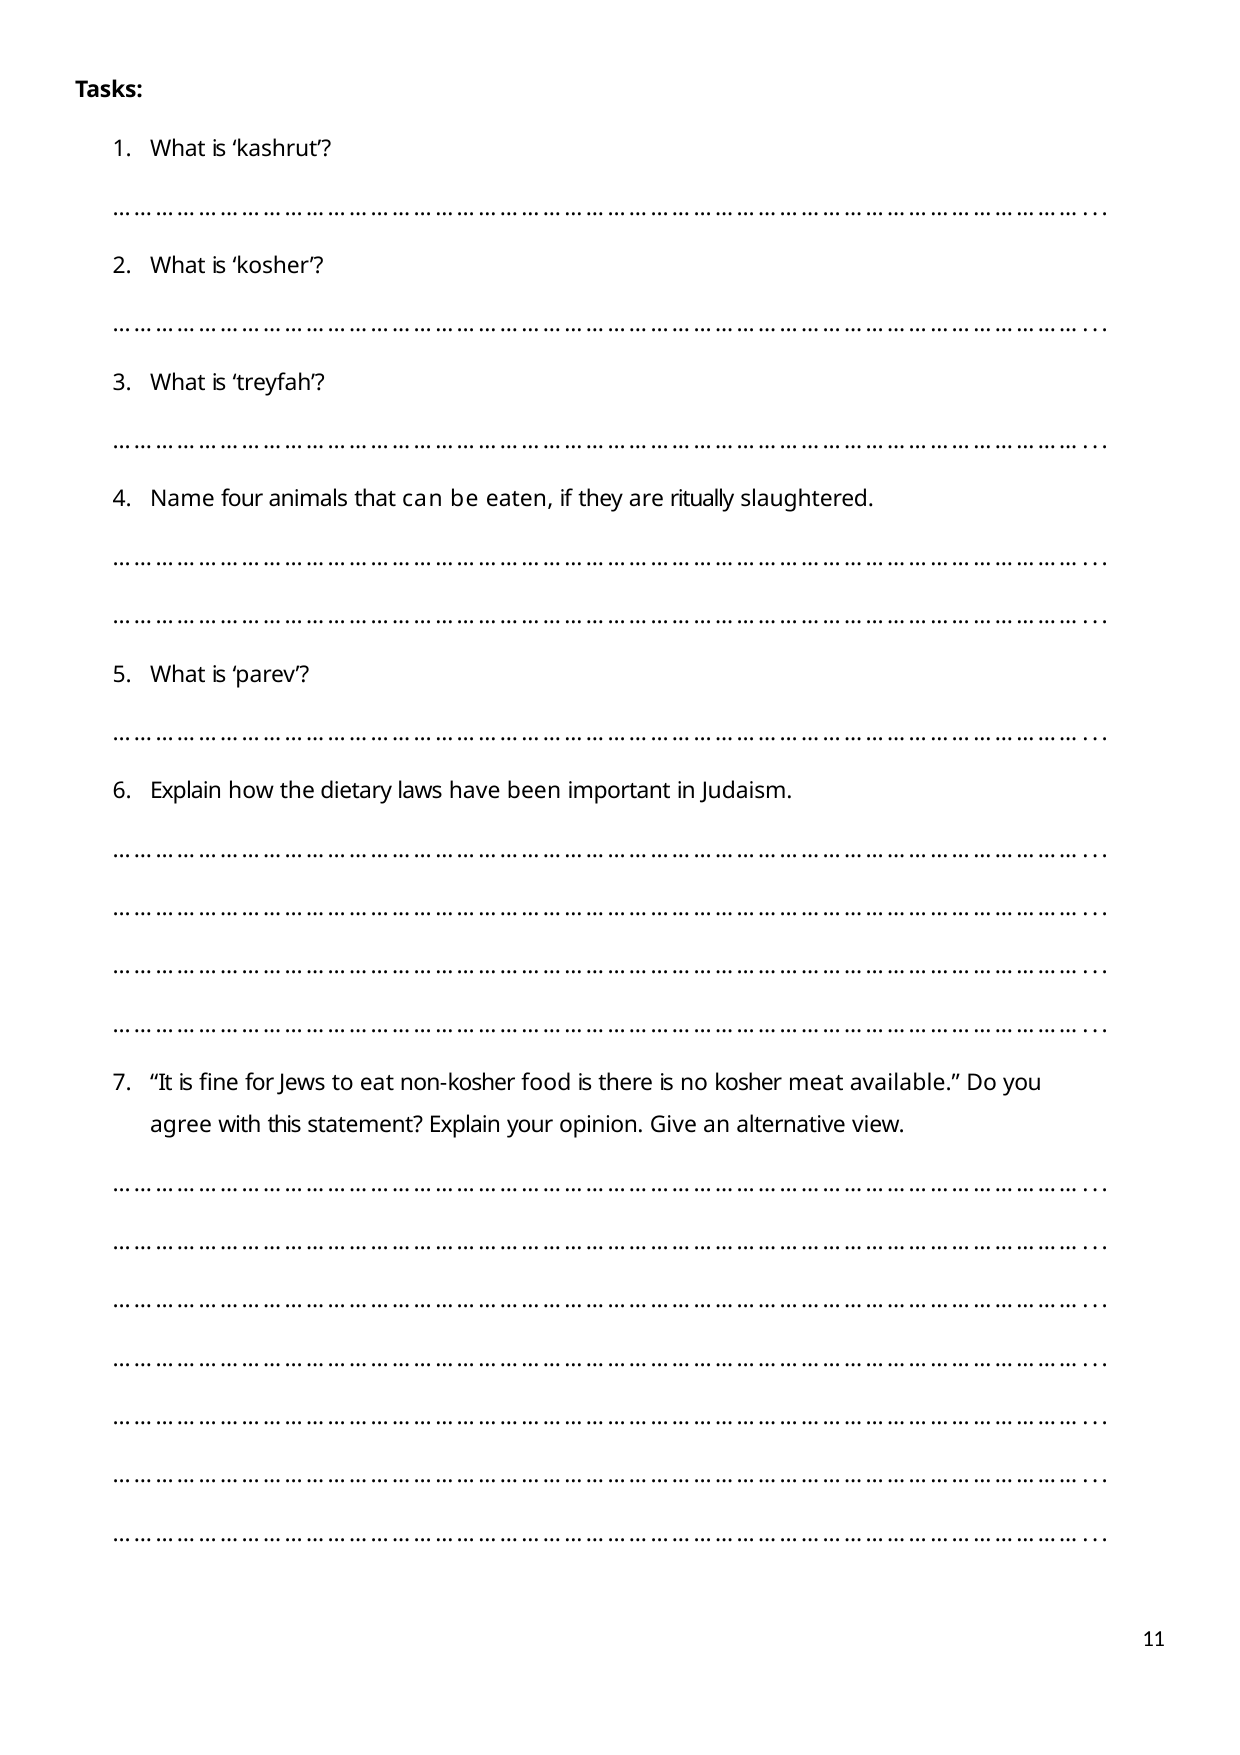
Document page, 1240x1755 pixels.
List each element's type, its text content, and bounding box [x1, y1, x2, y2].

text_box Tasks: What is ‘kashrut’? ………………………………………………………………………………………………………………………... What is ‘kosher’? ………………………………………………………………………………………………………………………... What is ‘treyfah’? ………………………………………………………………………………………………………………………... Name four animals that can be eaten, if they are ritually slaughtered. ………………………………………………………………………………………………………………………... ………………………………………………………………………………………………………………………... What is ‘parev’? ………………………………………………………………………………………………………………………... Explain how the dietary laws have been important in Judaism. ………………………………………………………………………………………………………………………... ………………………………………………………………………………………………………………………... ………………………………………………………………………………………………………………………... ………………………………………………………………………………………………………………………... “It is fine for Jews to eat non-kosher food is there is no kosher meat available.” Do you agree with this statement? Explain your opinion. Give an alternative view. ………………………………………………………………………………………………………………………... ………………………………………………………………………………………………………………………... ………………………………………………………………………………………………………………………... ………………………………………………………………………………………………………………………... ………………………………………………………………………………………………………………………... ………………………………………………………………………………………………………………………... ………………………………………………………………………………………………………………………... [72, 72, 1165, 1547]
slide_number 10 [1135, 1626, 1175, 1755]
